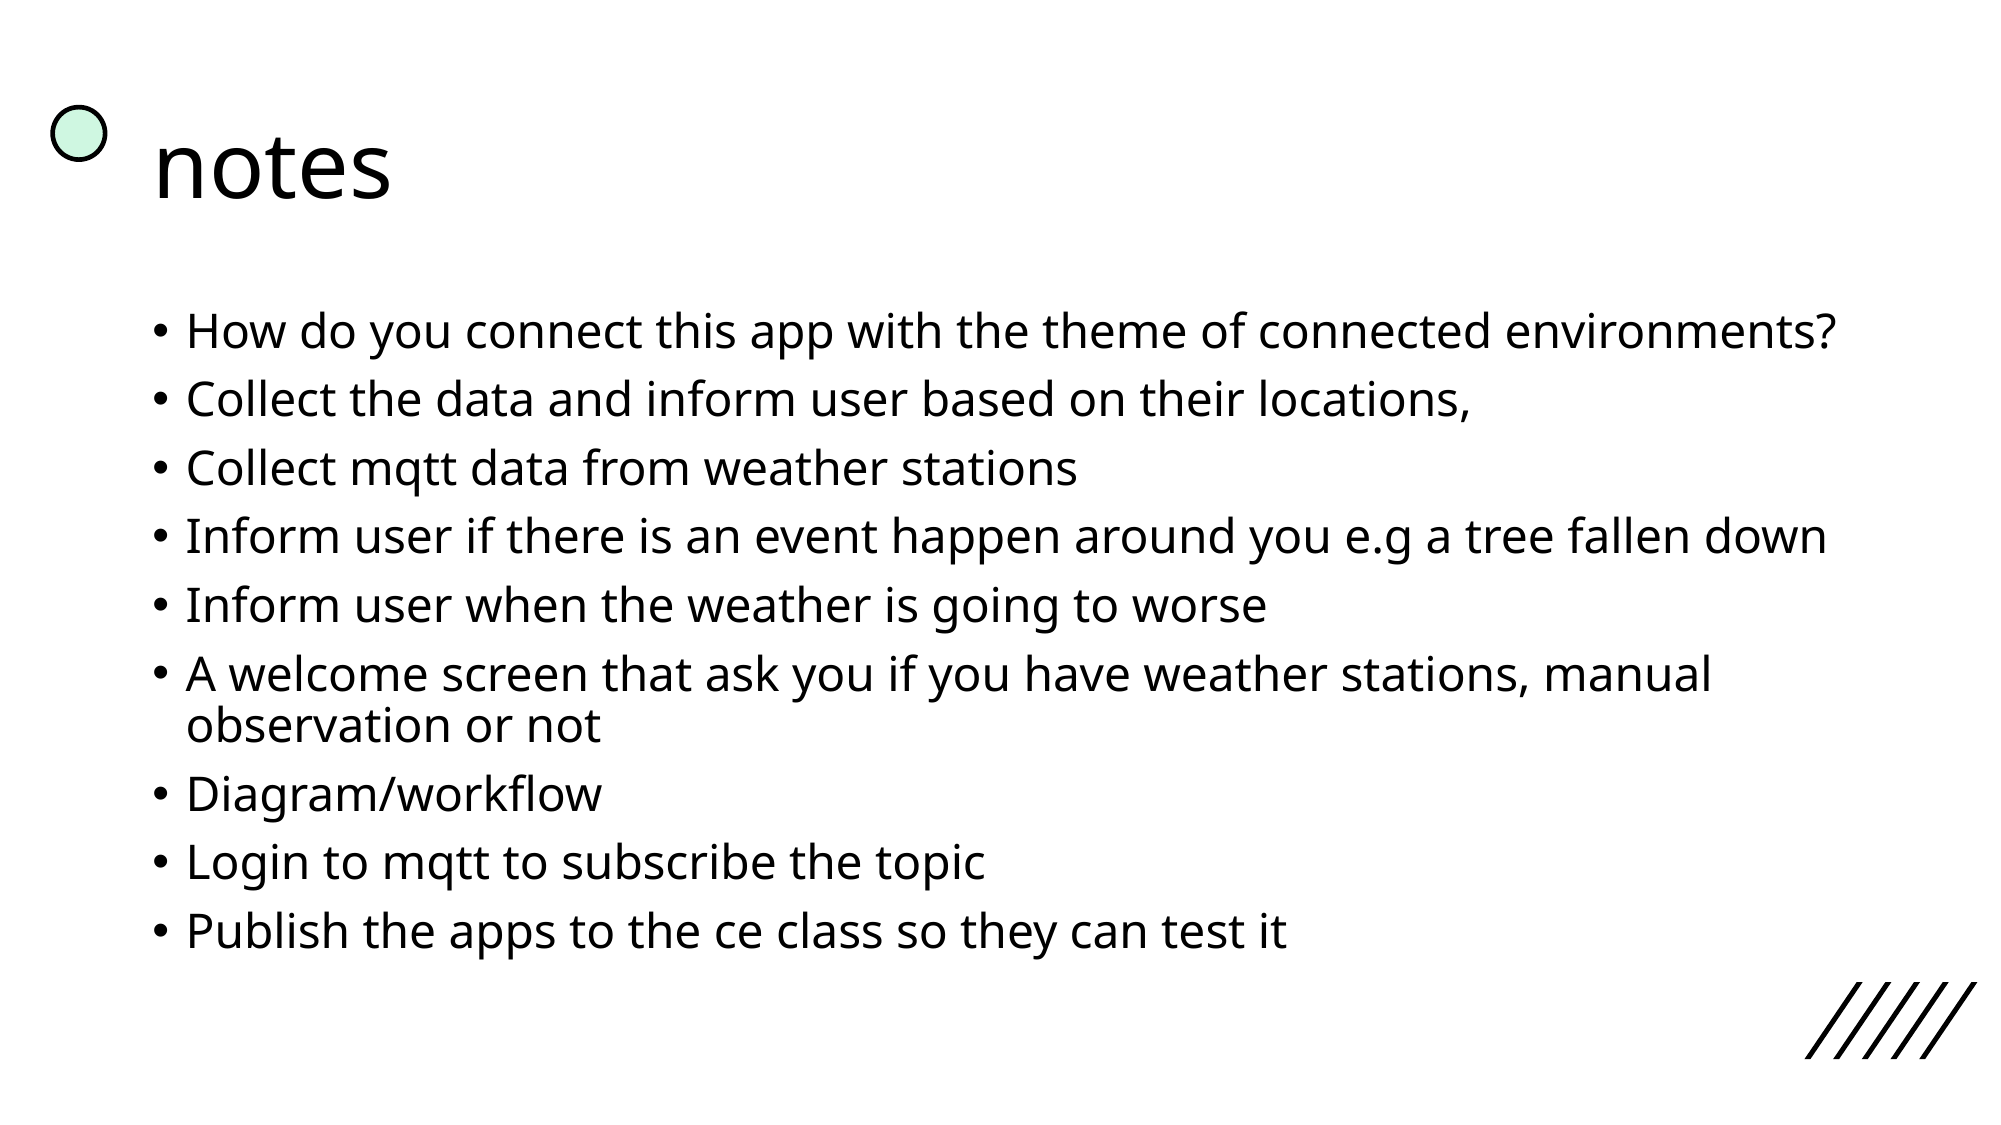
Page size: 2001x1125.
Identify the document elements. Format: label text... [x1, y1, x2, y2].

list How do you connect this app with the theme of connected environments? Collect the data and inform user based on their locations, Collect mqtt data from weather stations Inform user if there is an event happen around you e.g a tree fallen down Inform user when the weather is going to worse A welcome screen that ask you if you have weather stations, manual observation or not Diagram/workflow Login to mqtt to subscribe the topic Publish the apps to the ce class so they can test it [137, 299, 1863, 1014]
title notes [137, 59, 1863, 278]
